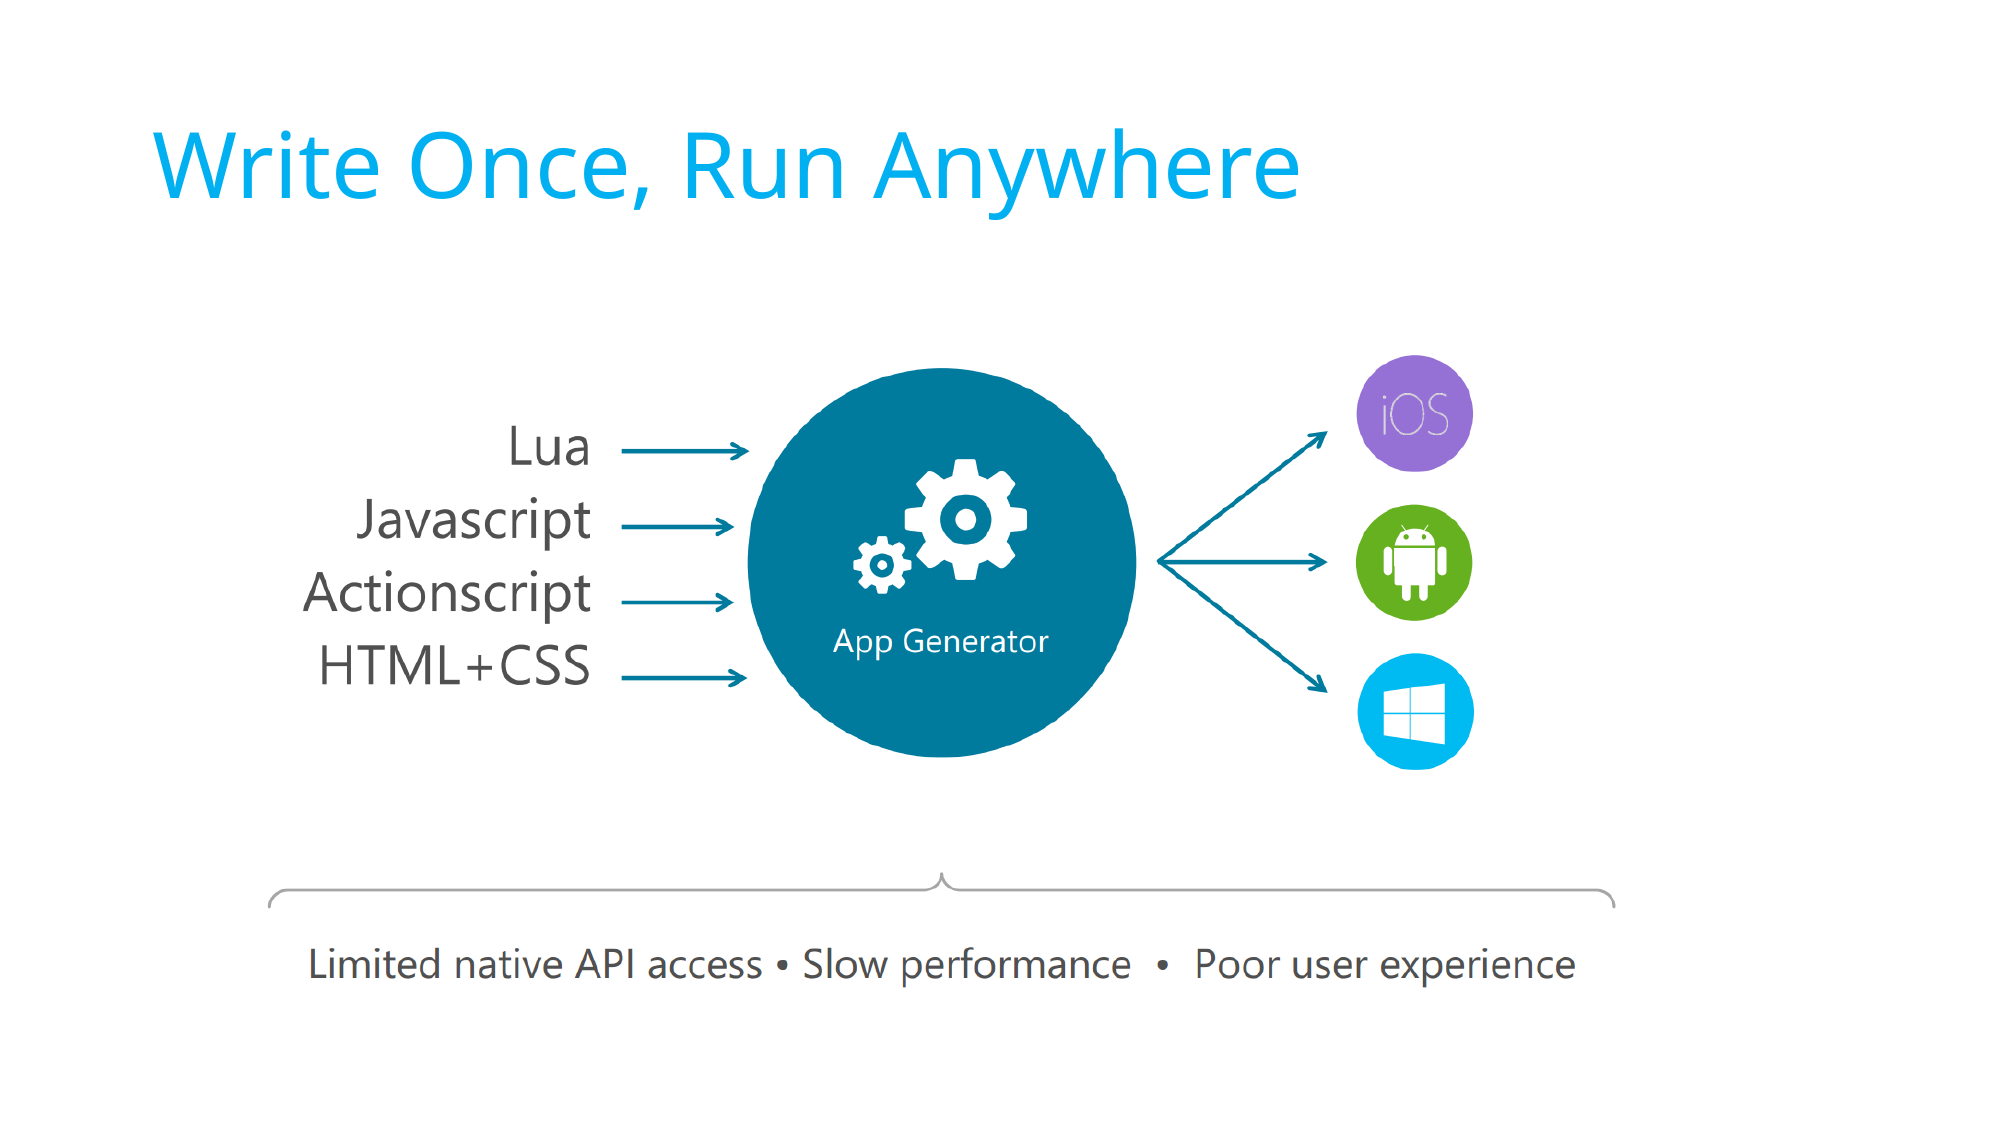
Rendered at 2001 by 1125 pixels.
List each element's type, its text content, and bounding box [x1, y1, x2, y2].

picture [209, 281, 1670, 1032]
title Write Once, Run Anywhere [137, 59, 1863, 278]
